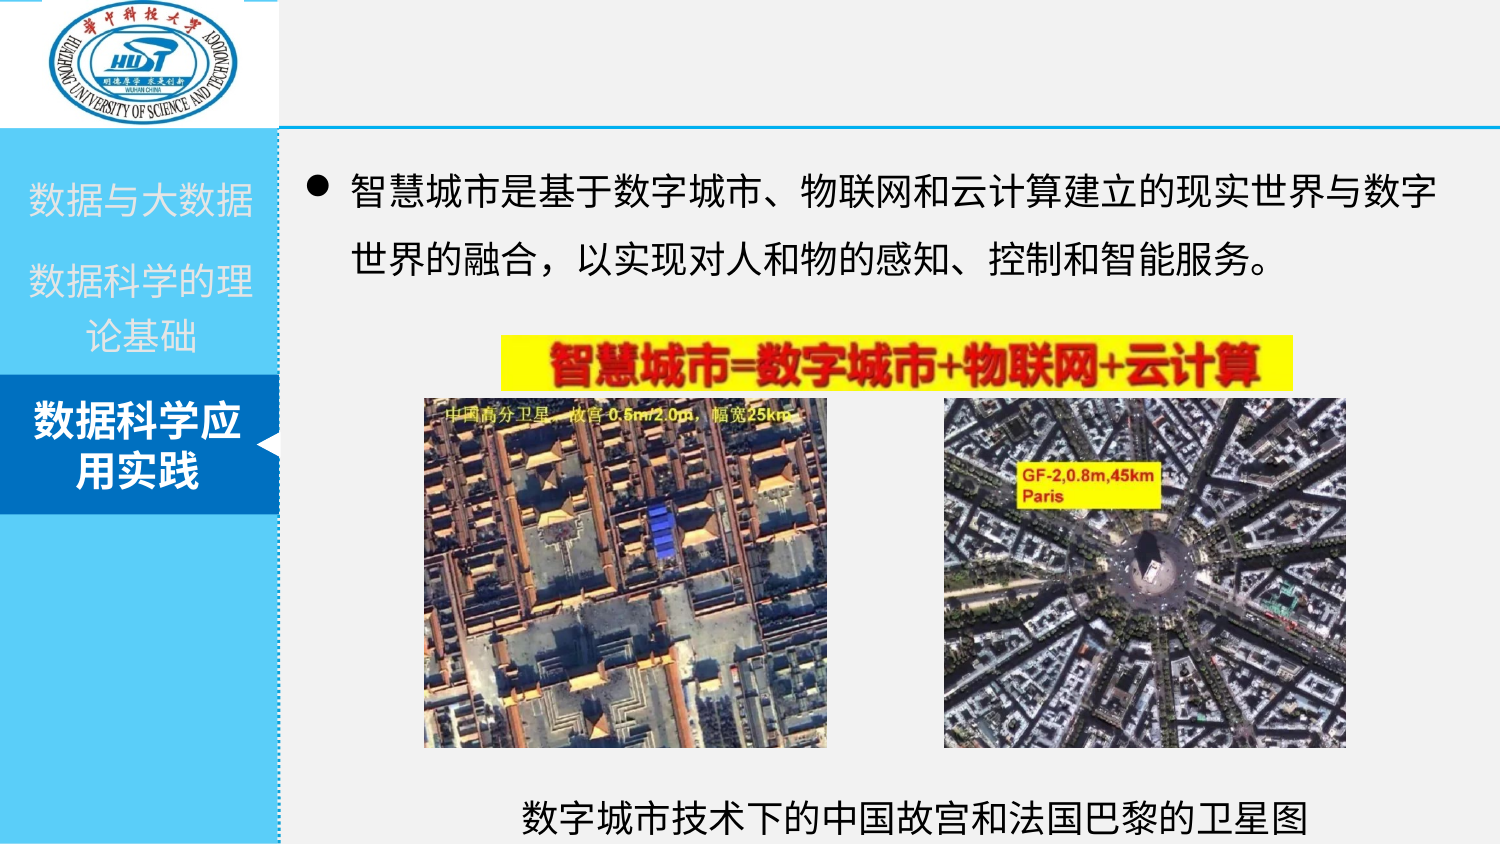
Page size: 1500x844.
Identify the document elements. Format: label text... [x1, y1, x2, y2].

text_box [423, 397, 1382, 834]
picture [42, 0, 244, 128]
text_box 智慧城市是基于数字城市、物联网和云计算建立的现实世界与数字世界的融合，以实现对人和物的感知、控制和智能服务。 [289, 138, 1471, 289]
picture [501, 334, 1293, 391]
